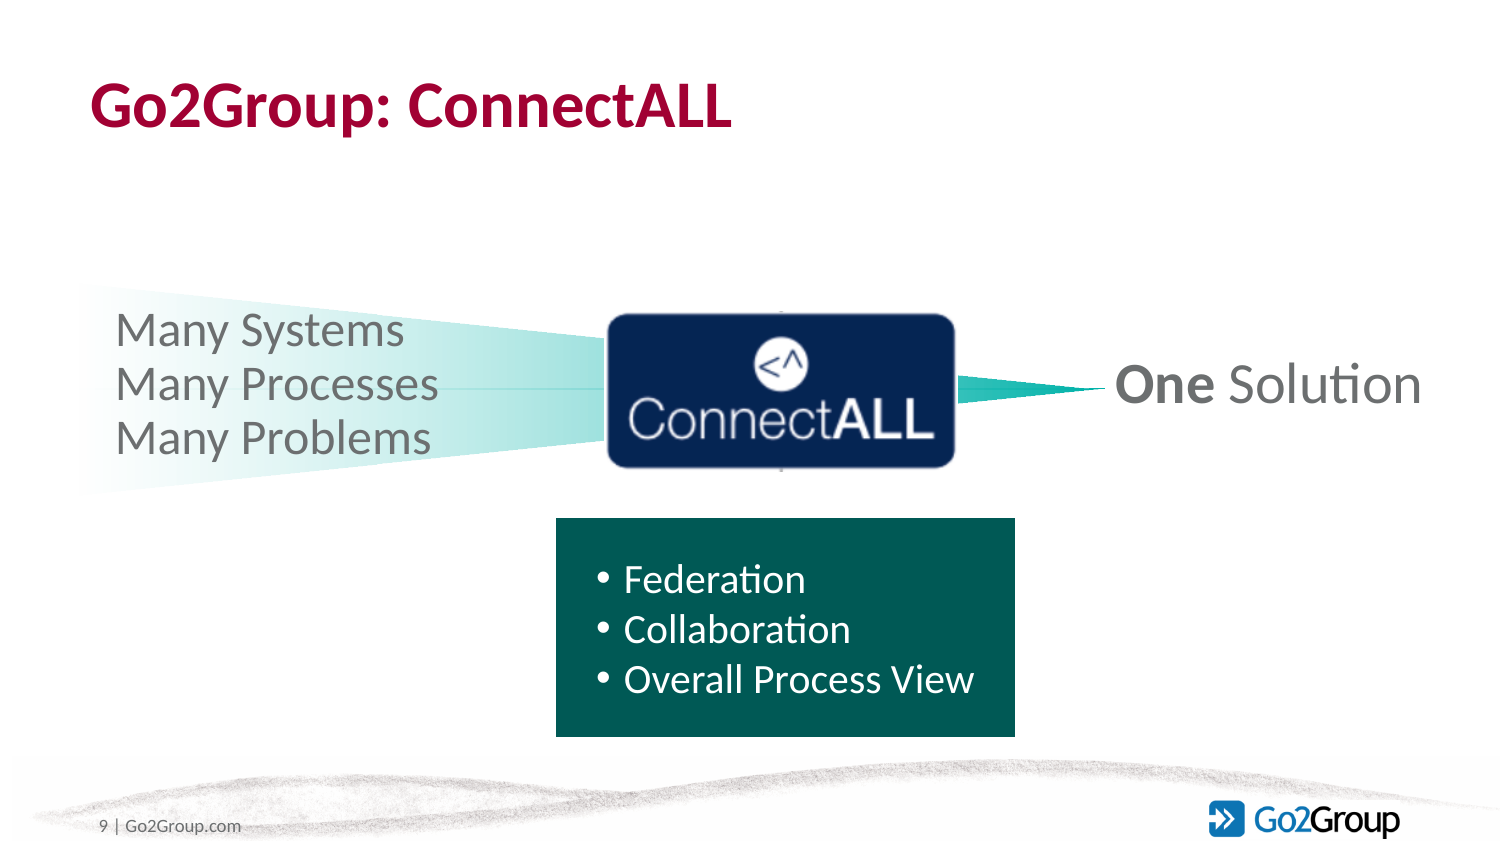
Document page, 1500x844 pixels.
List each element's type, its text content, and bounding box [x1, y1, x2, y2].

footer | Go2Group.com [112, 814, 795, 836]
title Go2Group: ConnectALL [75, 28, 1425, 150]
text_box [16, 276, 1105, 502]
slide_number 9 [75, 814, 108, 836]
picture [12, 756, 1500, 841]
picture [603, 311, 958, 473]
text_box One Solution [1110, 345, 1452, 424]
text_box Federation Collaboration Overall Process View [585, 546, 986, 708]
